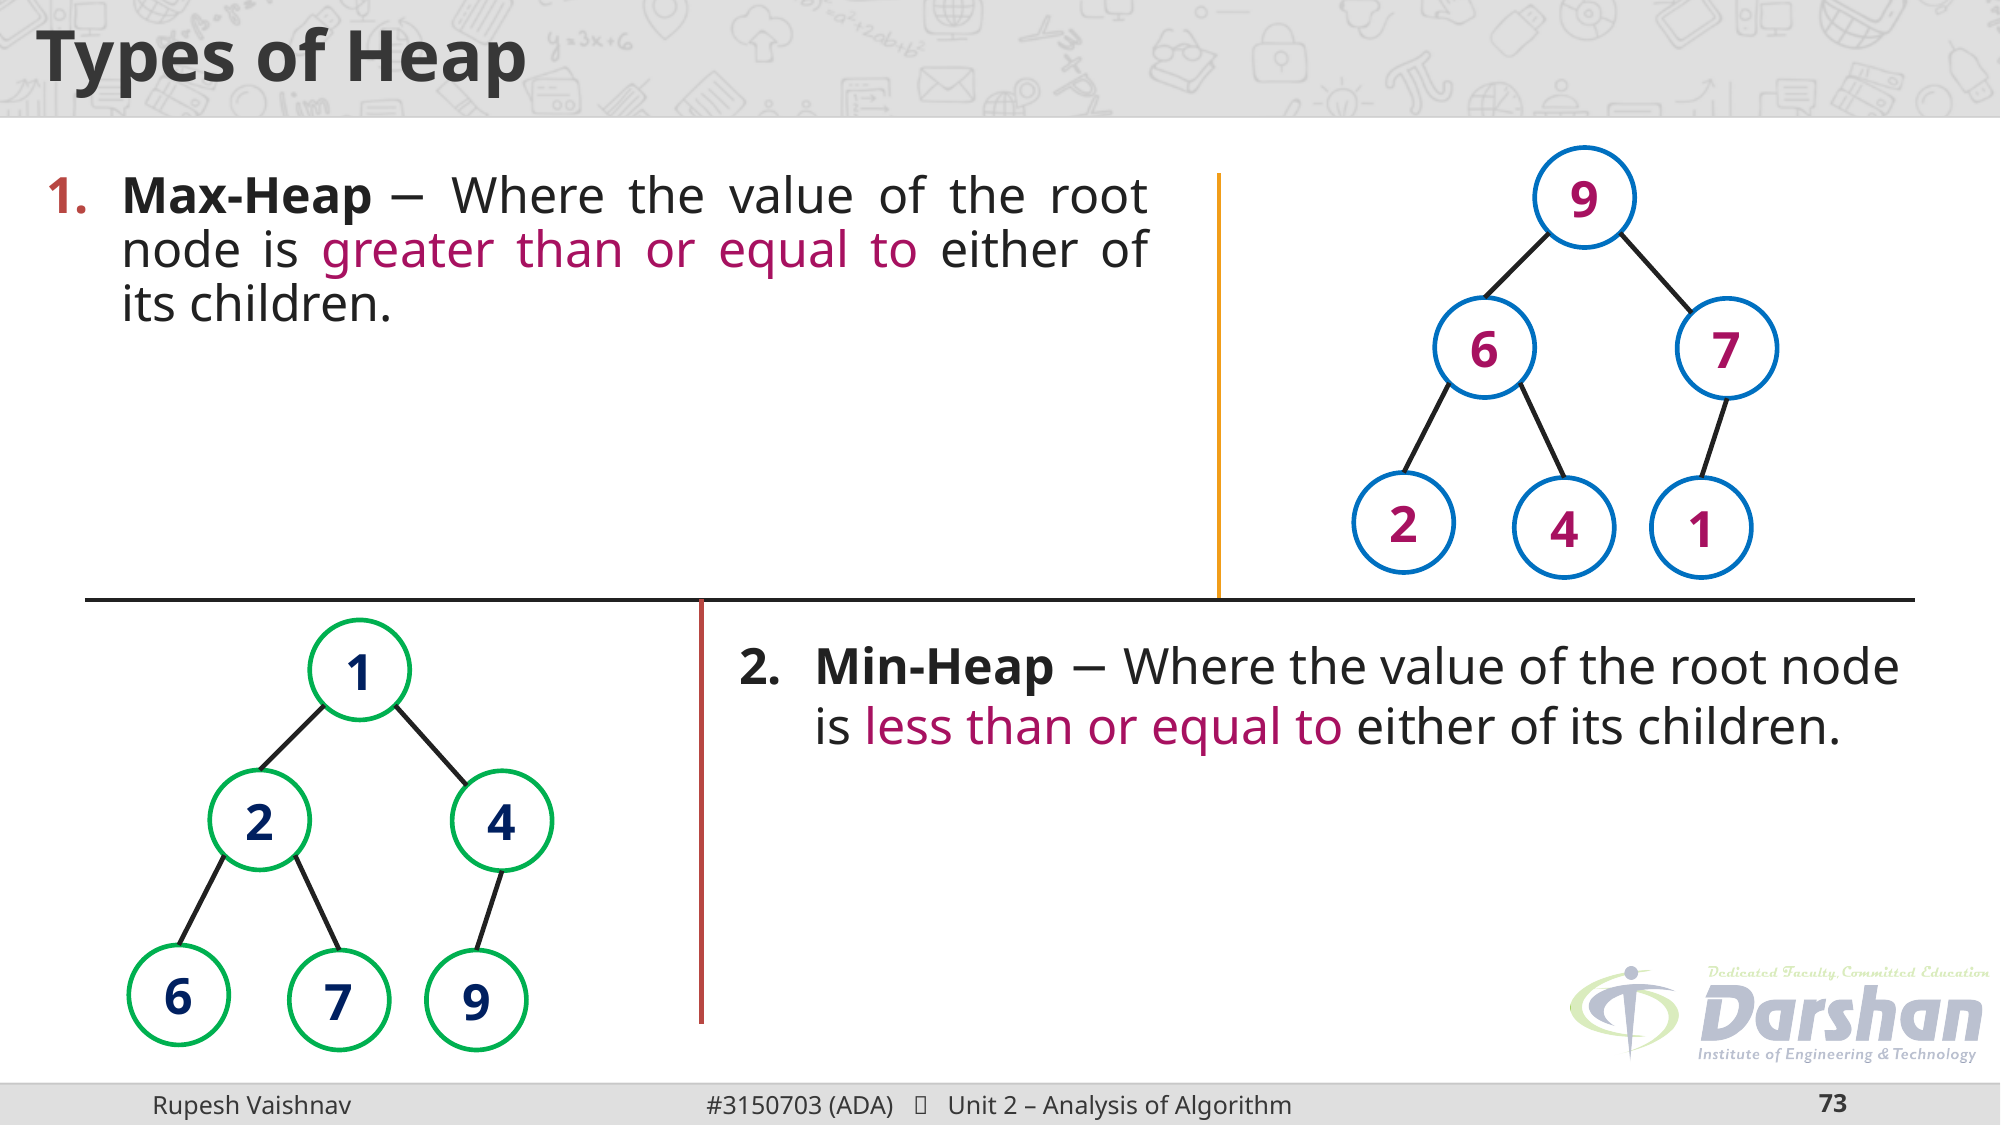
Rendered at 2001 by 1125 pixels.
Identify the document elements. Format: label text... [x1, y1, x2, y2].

text_box 1 [1650, 476, 1753, 579]
text_box 9 [1533, 146, 1636, 249]
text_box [1701, 398, 1728, 478]
text_box 7 [1676, 297, 1779, 400]
text_box 6 [127, 943, 230, 1046]
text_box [178, 855, 225, 945]
text_box 9 [425, 949, 528, 1052]
text_box 4 [451, 769, 554, 872]
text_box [476, 870, 503, 950]
text_box 4 [1513, 476, 1616, 579]
text_box 7 [288, 949, 391, 1052]
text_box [1620, 232, 1692, 313]
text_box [394, 705, 467, 786]
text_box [1484, 232, 1550, 298]
text_box 2 [208, 768, 311, 871]
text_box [259, 705, 325, 770]
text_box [1403, 382, 1450, 473]
text_box 6 [1433, 296, 1536, 399]
title Types of Heap [0, 0, 2000, 117]
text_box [295, 855, 340, 950]
text_box 2 [1352, 471, 1455, 574]
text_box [1520, 382, 1565, 478]
text_box 1 [308, 618, 411, 721]
text_box 14 [1570, 966, 1990, 1063]
list Max-Heap − Where the value of the root node is greater than or equal to either of its children. [31, 162, 1164, 333]
text_box Min-Heap − Where the value of the root node is less than or equal to either of its children. [724, 626, 1955, 822]
